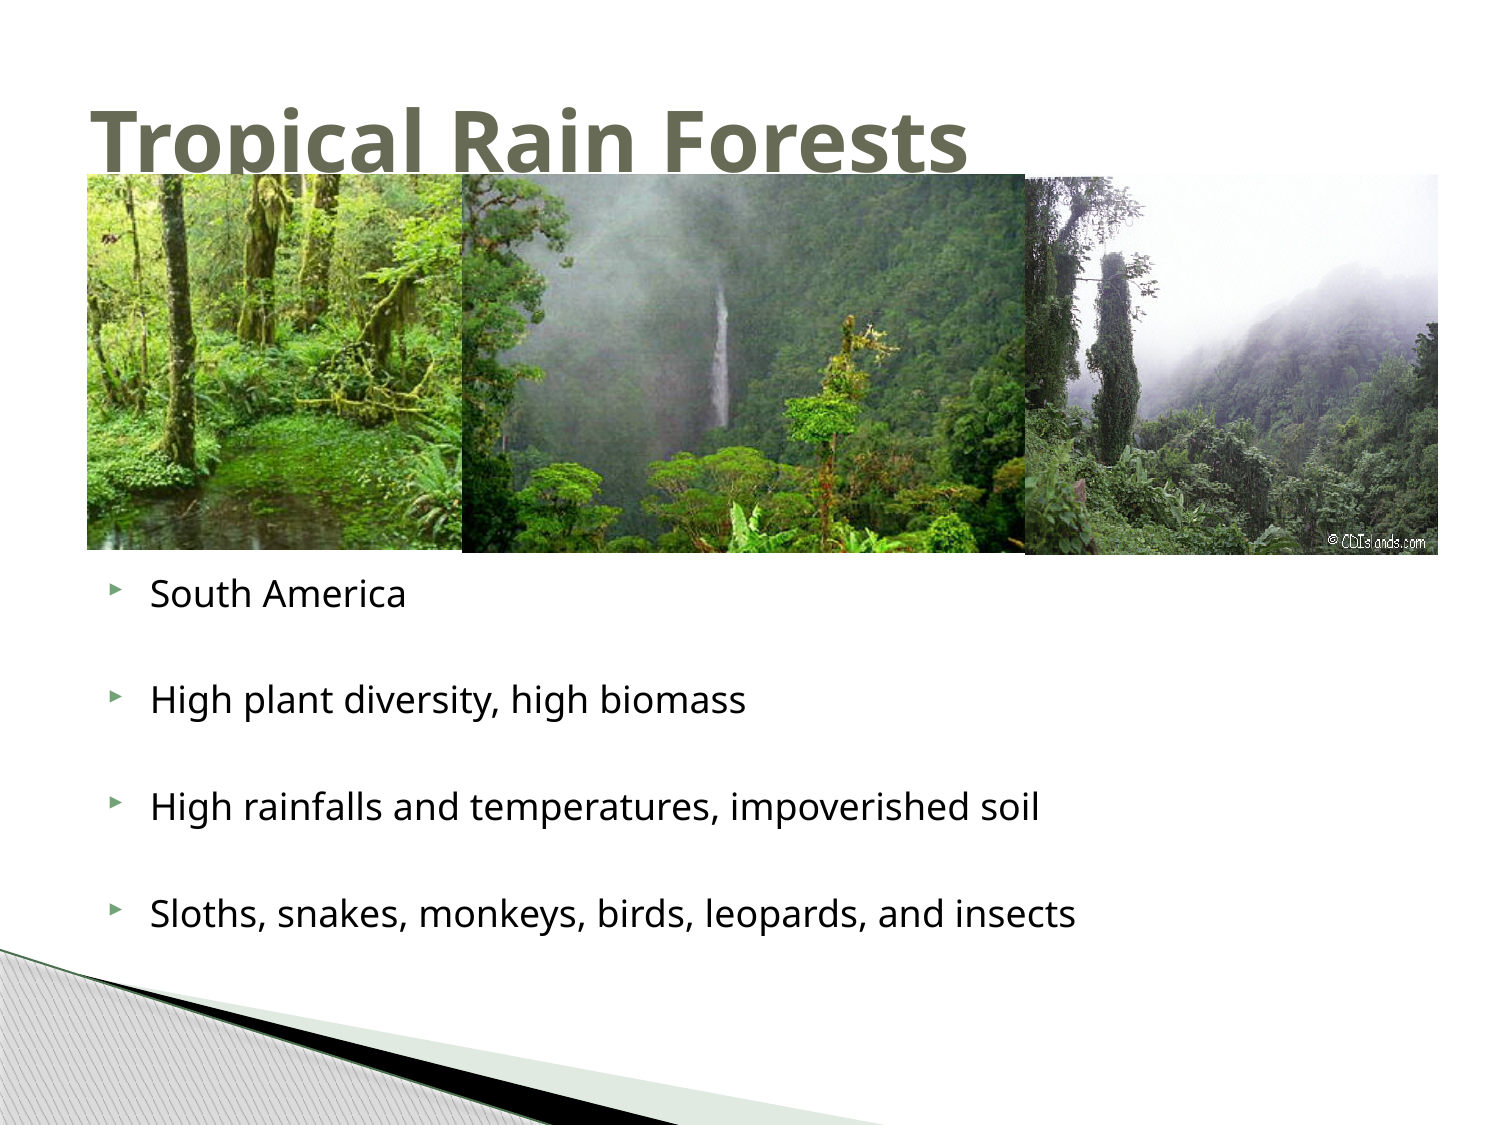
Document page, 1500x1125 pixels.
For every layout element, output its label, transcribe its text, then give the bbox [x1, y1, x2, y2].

picture [87, 174, 1438, 556]
list South America High plant diversity, high biomass High rainfalls and temperatures, impoverished soil Sloths, snakes, monkeys, birds, leopards, and insects [75, 562, 1425, 986]
title Tropical Rain Forests [75, 45, 1425, 233]
